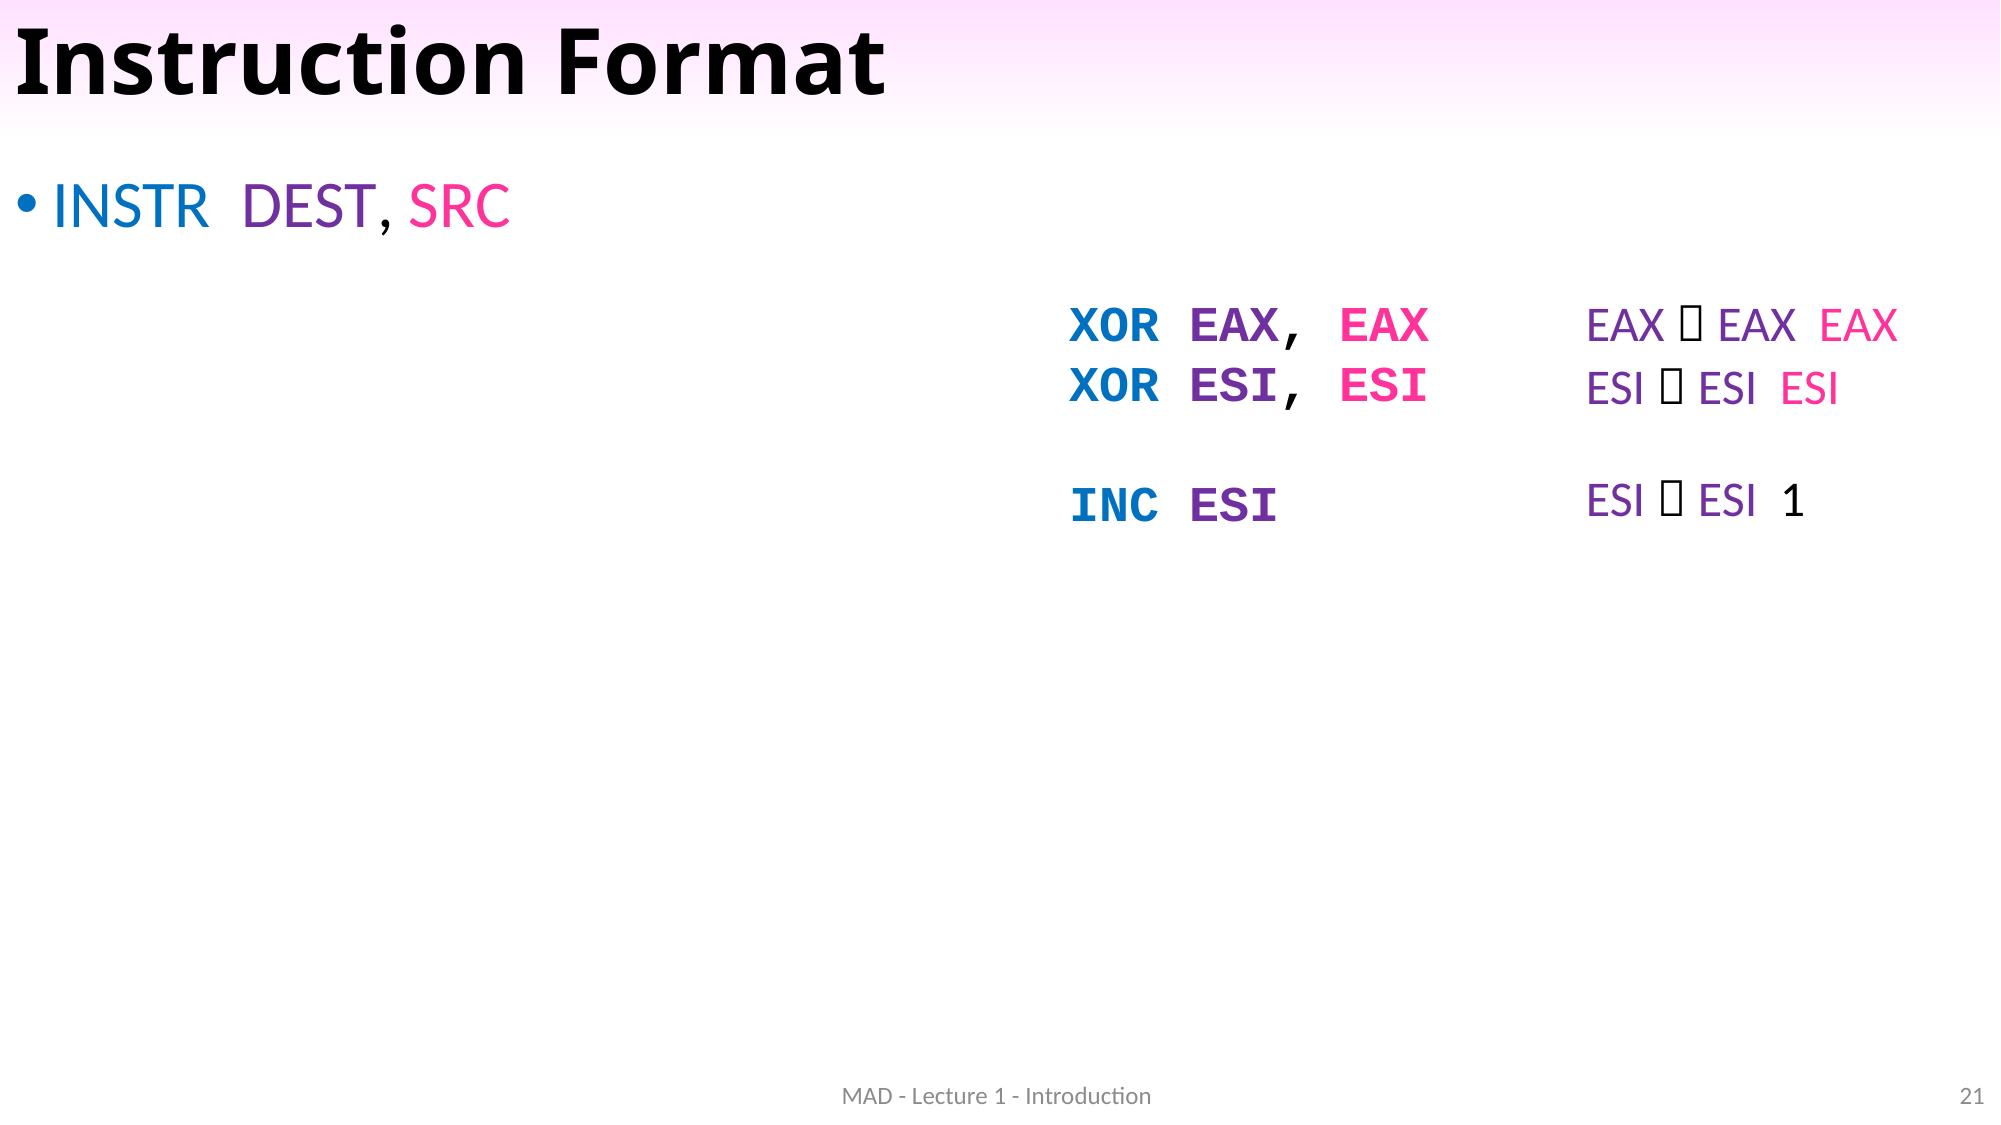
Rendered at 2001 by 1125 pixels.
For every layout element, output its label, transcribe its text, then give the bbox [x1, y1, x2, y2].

title Instruction Format [0, 0, 2000, 131]
list INSTR DEST, SRC [0, 162, 533, 1066]
slide_number 21 [1550, 1065, 2000, 1125]
footer MAD - Lecture 1 - Introduction [662, 1065, 1338, 1125]
text_box XOR EAX, EAX XOR ESI, ESI INC ESI [964, 283, 1775, 719]
